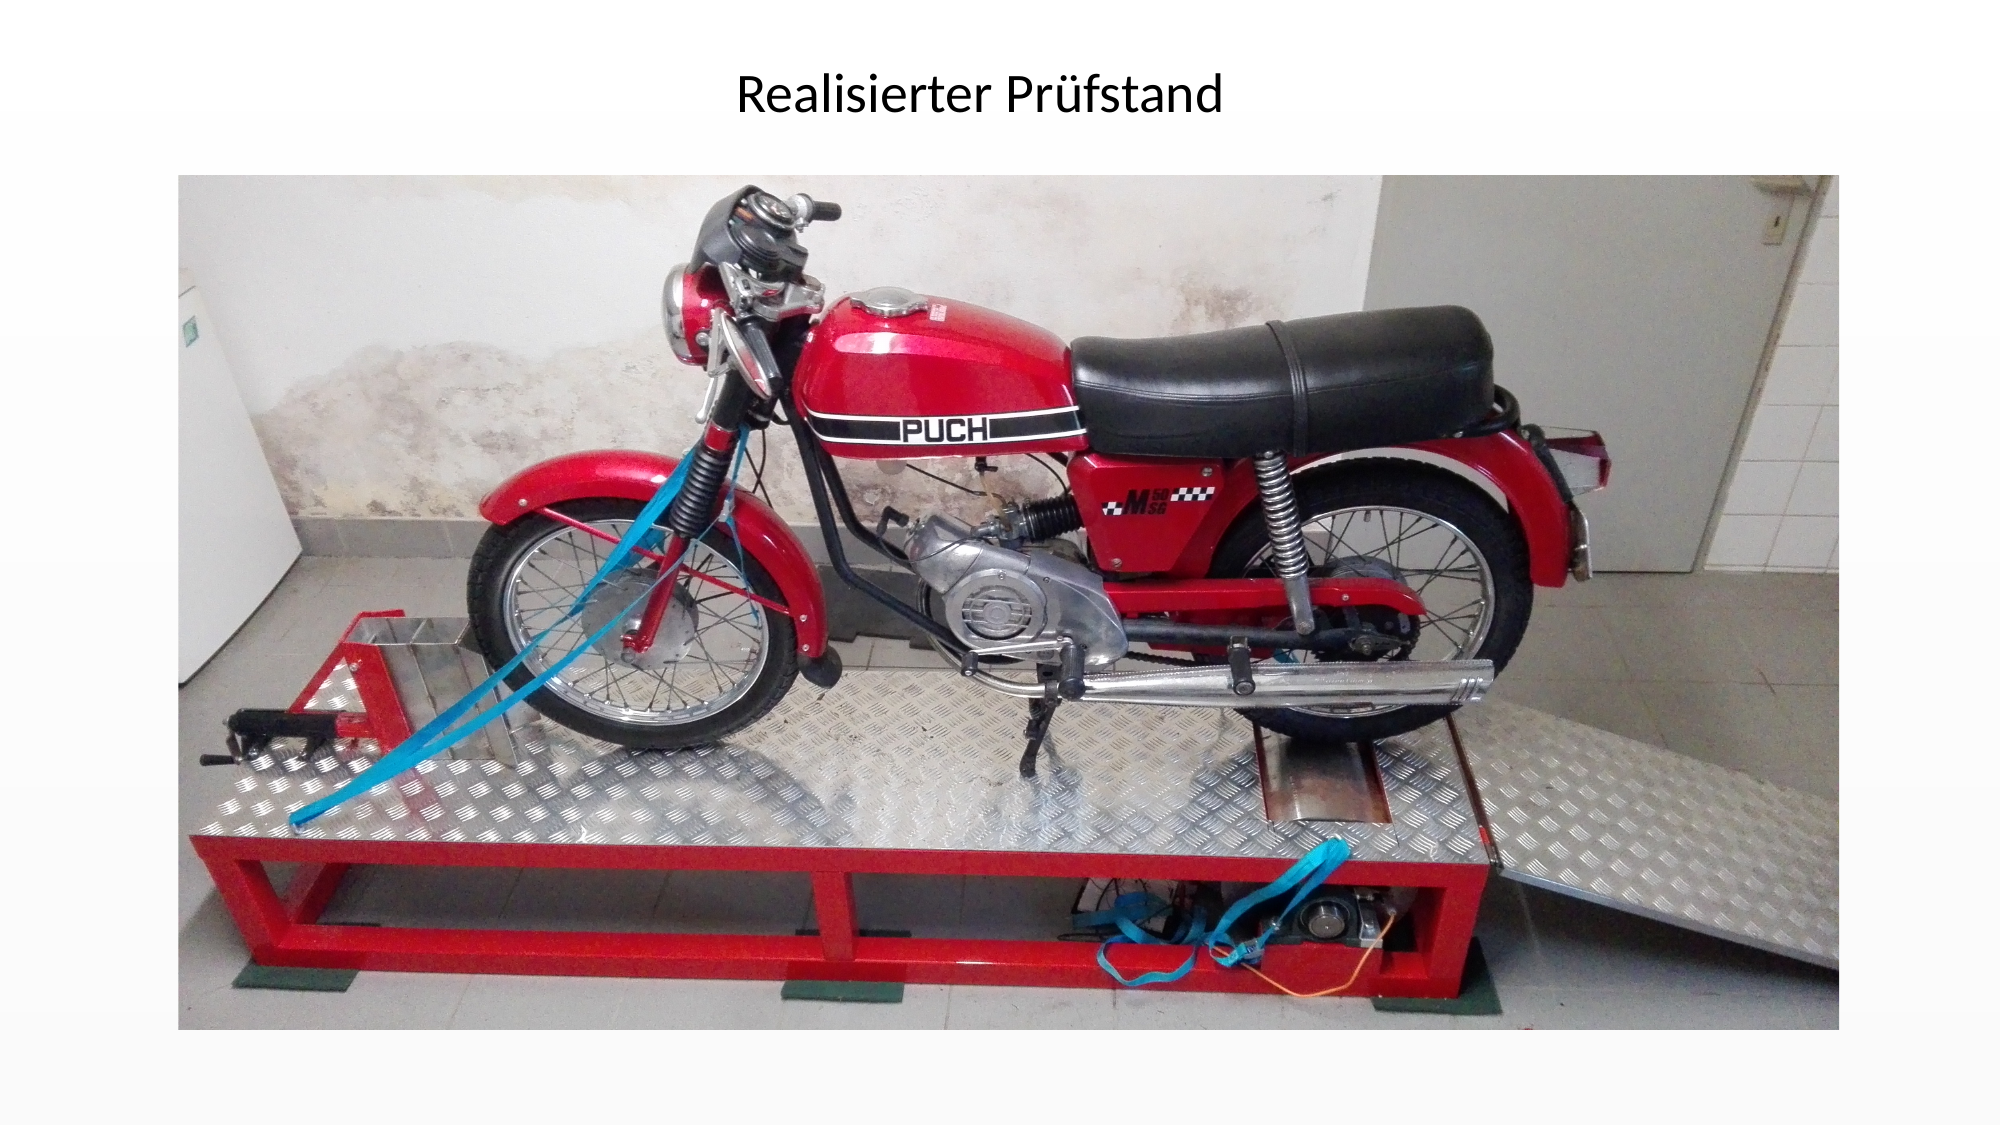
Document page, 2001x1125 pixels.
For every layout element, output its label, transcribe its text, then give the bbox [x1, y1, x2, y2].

picture [178, 175, 1840, 1030]
title Realisierter Prüfstand [446, 56, 1516, 133]
